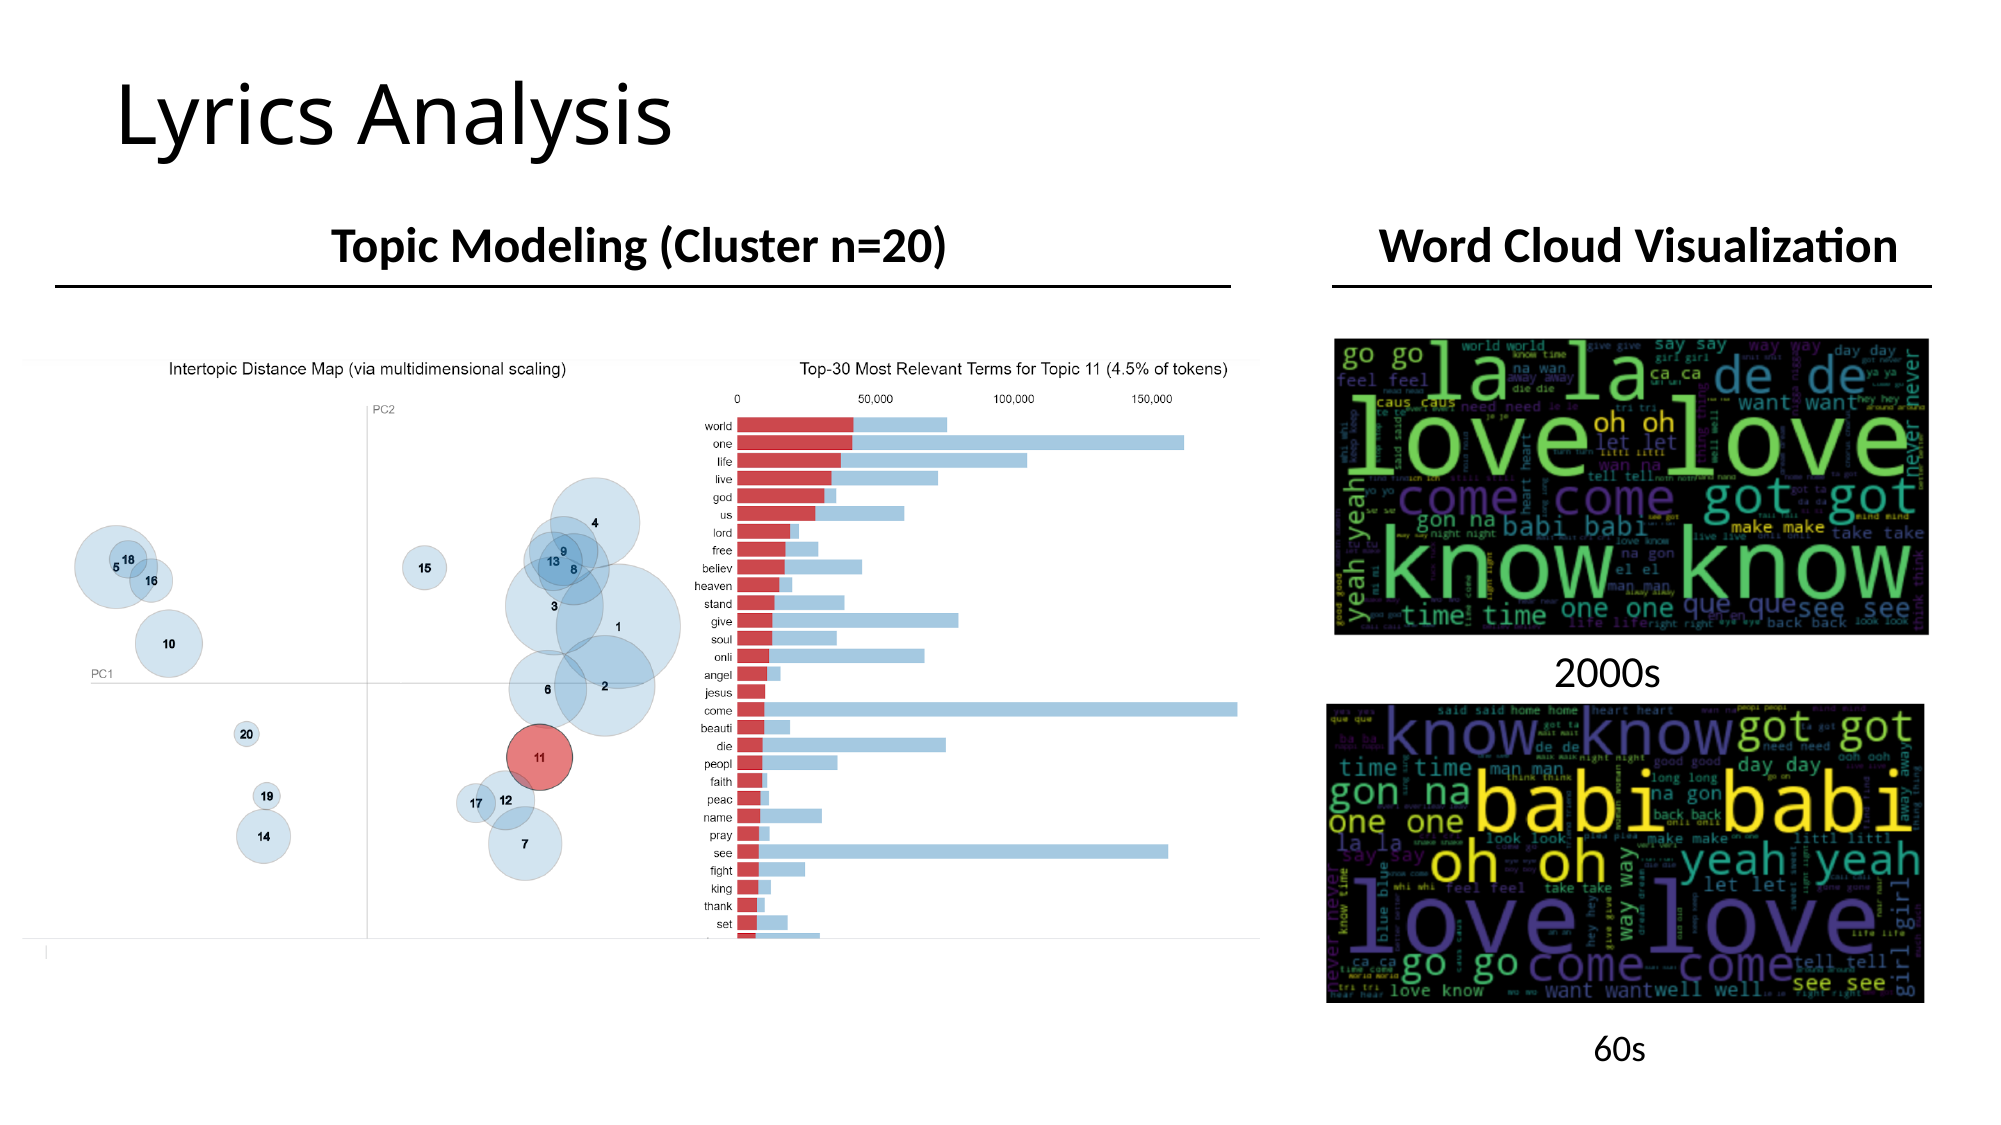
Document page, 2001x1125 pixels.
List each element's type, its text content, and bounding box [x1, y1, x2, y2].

text_box 2000s [1344, 639, 1872, 688]
picture [22, 359, 1260, 959]
picture [1320, 698, 1925, 1003]
text_box Word Cloud Visualization [1329, 212, 1948, 281]
text_box 60s [1578, 1017, 1661, 1077]
list Topic Modeling (Cluster n=20) [52, 199, 1180, 308]
picture [1333, 334, 1932, 639]
title Lyrics Analysis [94, 52, 1906, 161]
